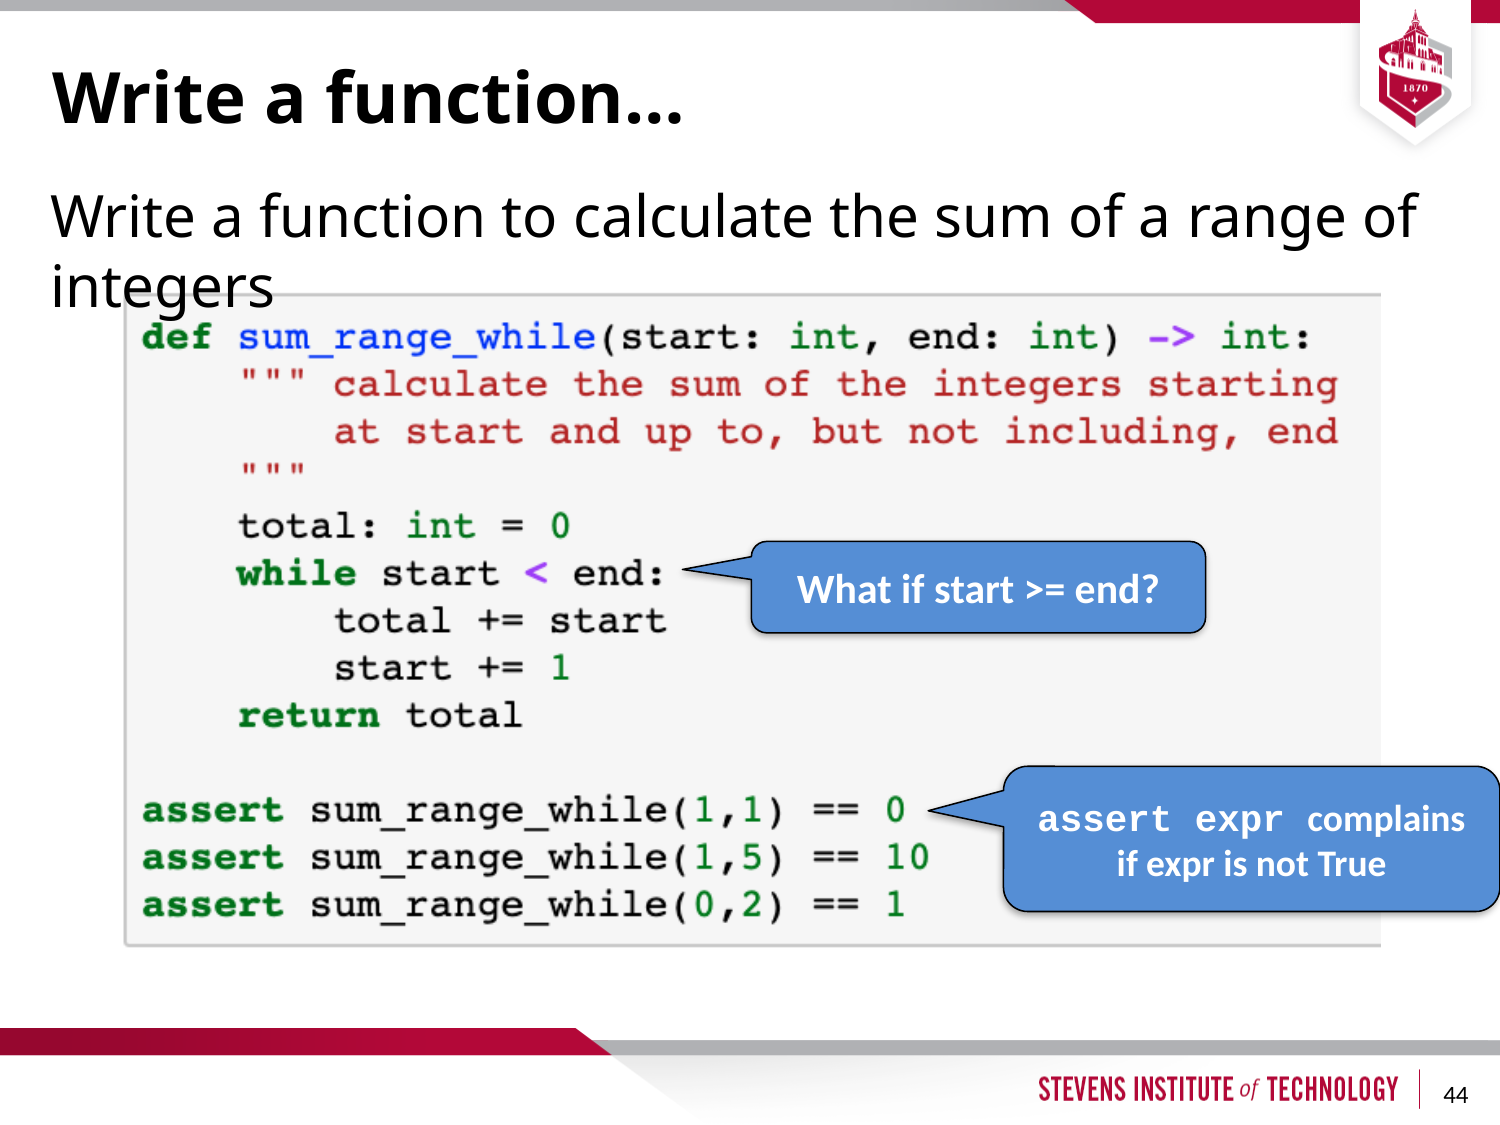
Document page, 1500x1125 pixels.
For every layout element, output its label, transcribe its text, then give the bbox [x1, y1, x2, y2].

picture [0, 0, 1500, 160]
slide_number 44 [1428, 1071, 1490, 1108]
title Write a function… [37, 45, 1338, 150]
text_box assert expr complains if expr is not True [1387, 765, 1500, 913]
picture [0, 1028, 1500, 1125]
picture [119, 282, 1381, 954]
list Write a function to calculate the sum of a range of integers [35, 171, 1500, 912]
